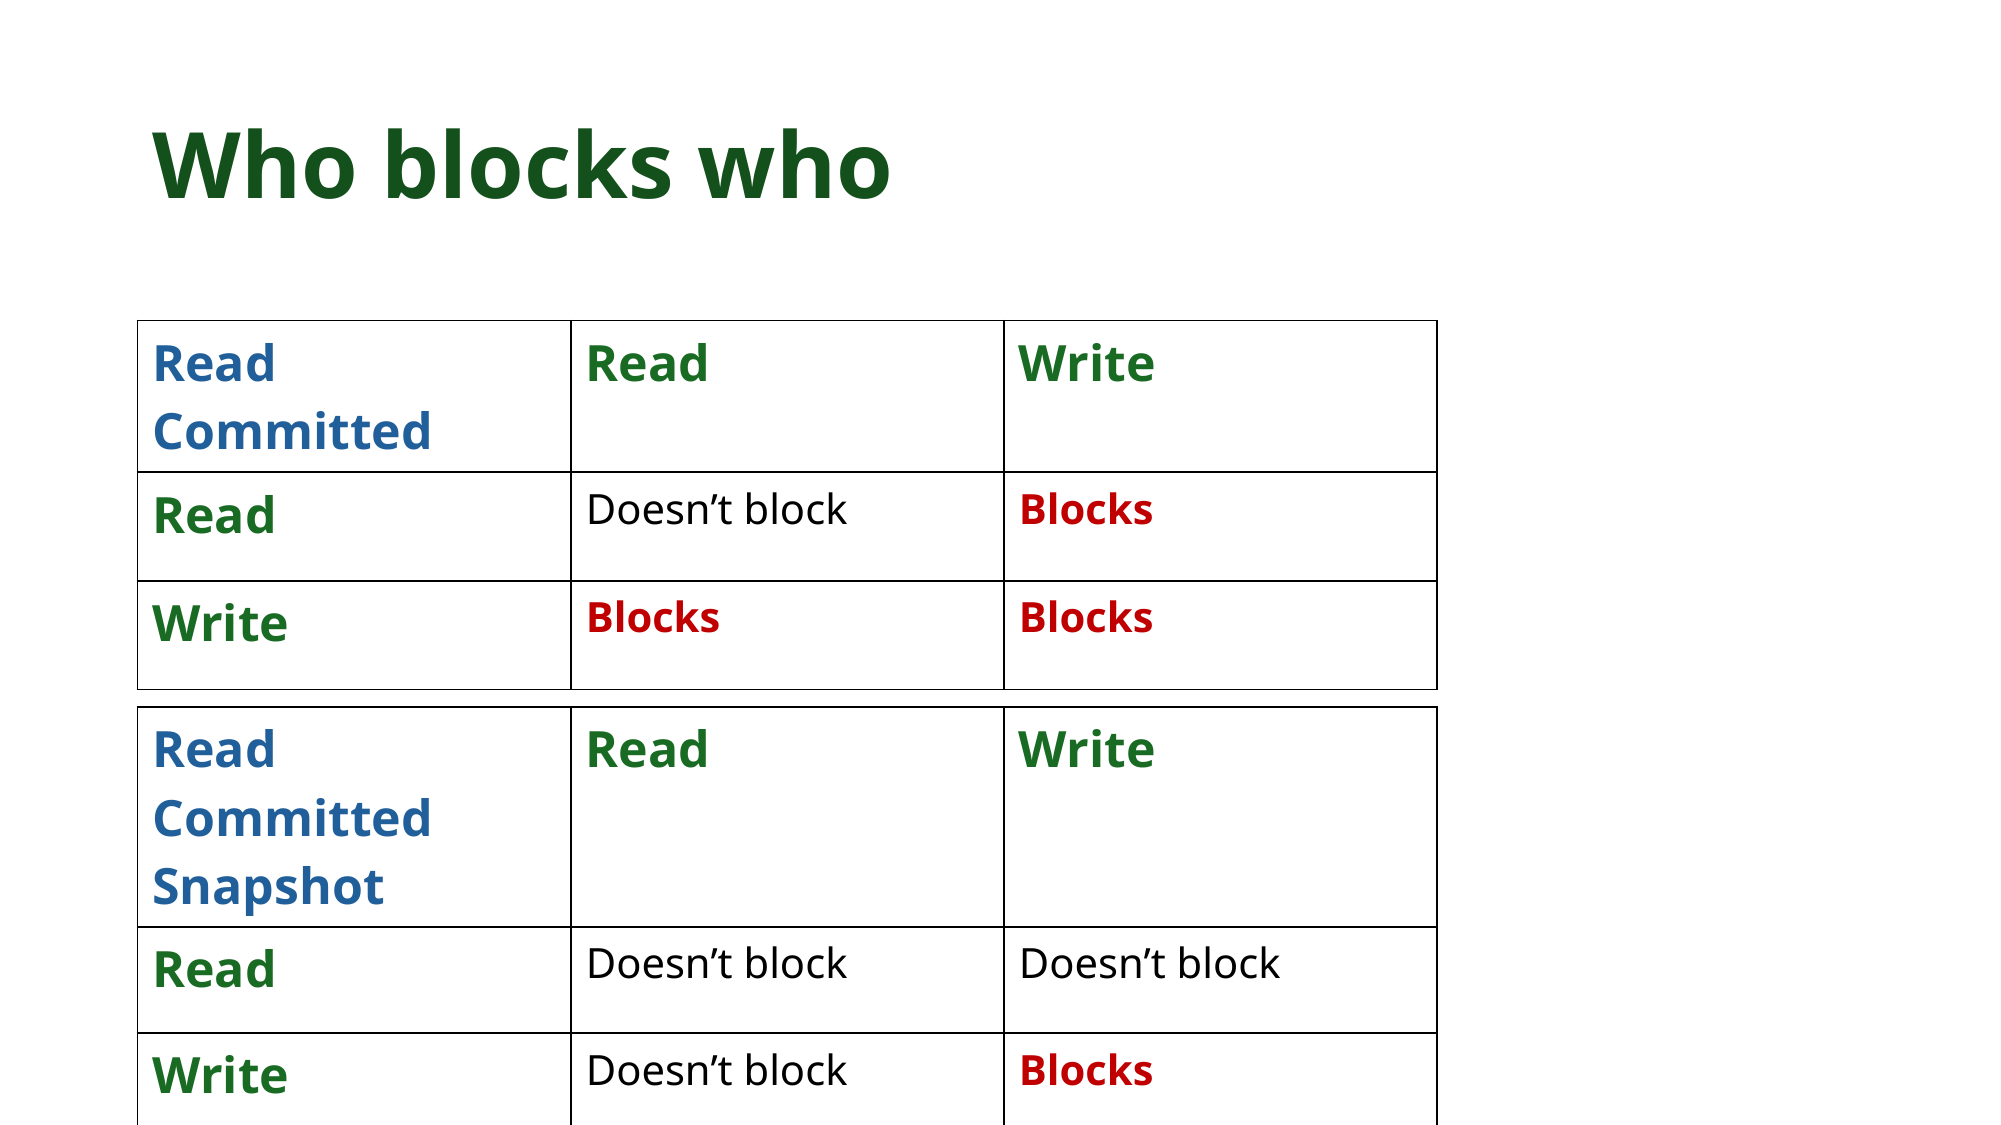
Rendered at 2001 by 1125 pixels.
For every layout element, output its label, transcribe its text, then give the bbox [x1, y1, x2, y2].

table_cell Blocks [572, 582, 1003, 689]
table_cell Doesn’t block [572, 1034, 1003, 1125]
table_header Write [1005, 321, 1436, 471]
table_header Read Committed [138, 321, 570, 471]
table_header Read [572, 708, 1003, 926]
title Who blocks who [137, 59, 1863, 278]
table_header Read [572, 321, 1003, 471]
table_cell Read [138, 928, 570, 1032]
table_header Read Committed Snapshot [138, 708, 570, 926]
table_cell Doesn’t block [1005, 928, 1436, 1032]
table_cell Read [138, 473, 570, 580]
table_cell Write [138, 582, 570, 689]
table_cell Write [138, 1034, 570, 1125]
table_cell Doesn’t block [572, 928, 1003, 1032]
table_cell Doesn’t block [572, 473, 1003, 580]
table_header Write [1005, 708, 1436, 926]
table_cell Blocks [1005, 473, 1436, 580]
table_cell Blocks [1005, 1034, 1436, 1125]
table_cell Blocks [1005, 582, 1436, 689]
